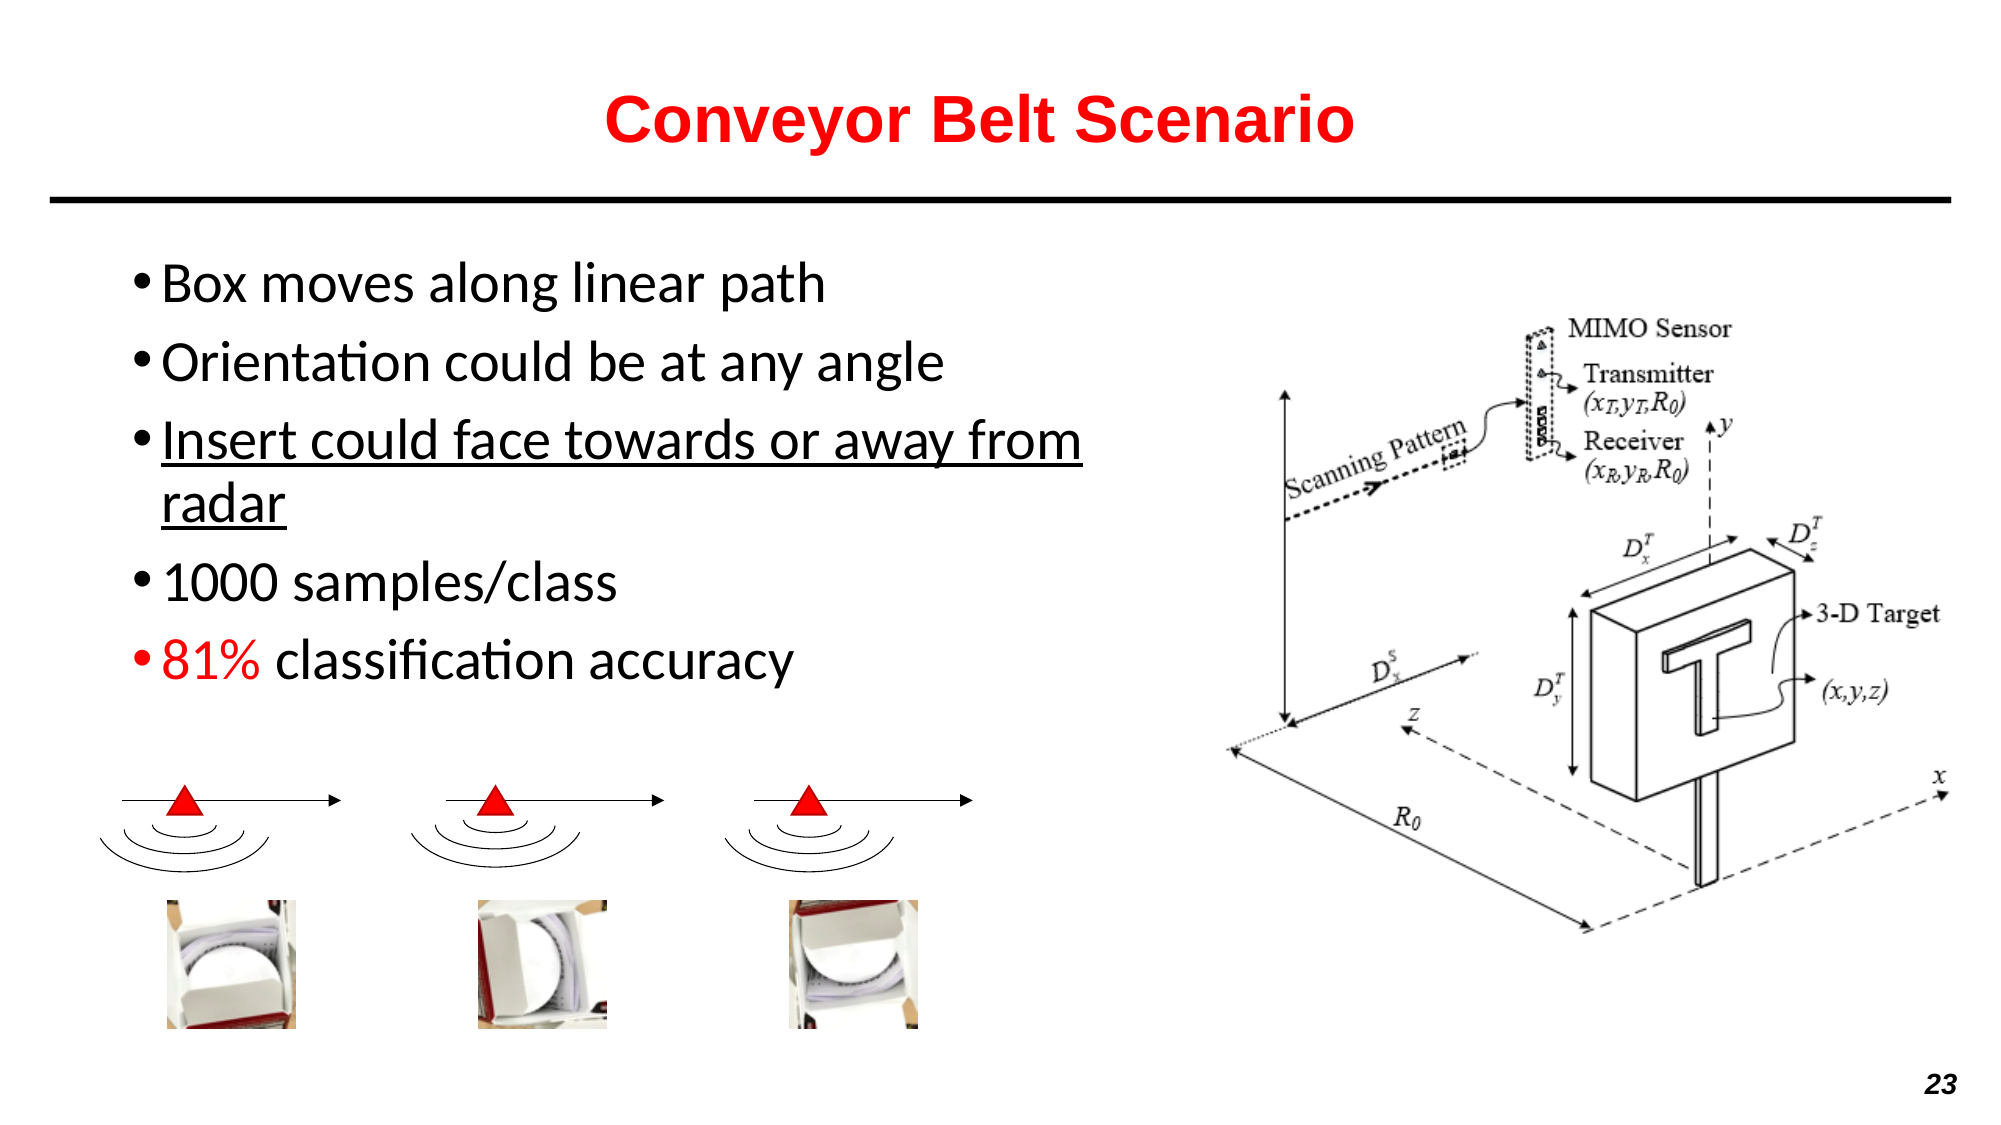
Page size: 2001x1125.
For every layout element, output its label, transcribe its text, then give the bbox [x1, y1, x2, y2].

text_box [407, 772, 583, 868]
list Box moves along linear path Orientation could be at any angle Insert could face towards or away from radar 1000 samples/class 81% classification accuracy [117, 244, 1190, 1014]
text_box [96, 777, 272, 872]
picture [167, 900, 296, 1029]
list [1188, 281, 2000, 970]
picture [789, 900, 918, 1029]
title Conveyor Belt Scenario [117, 46, 1843, 196]
picture [478, 900, 607, 1029]
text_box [721, 777, 897, 872]
